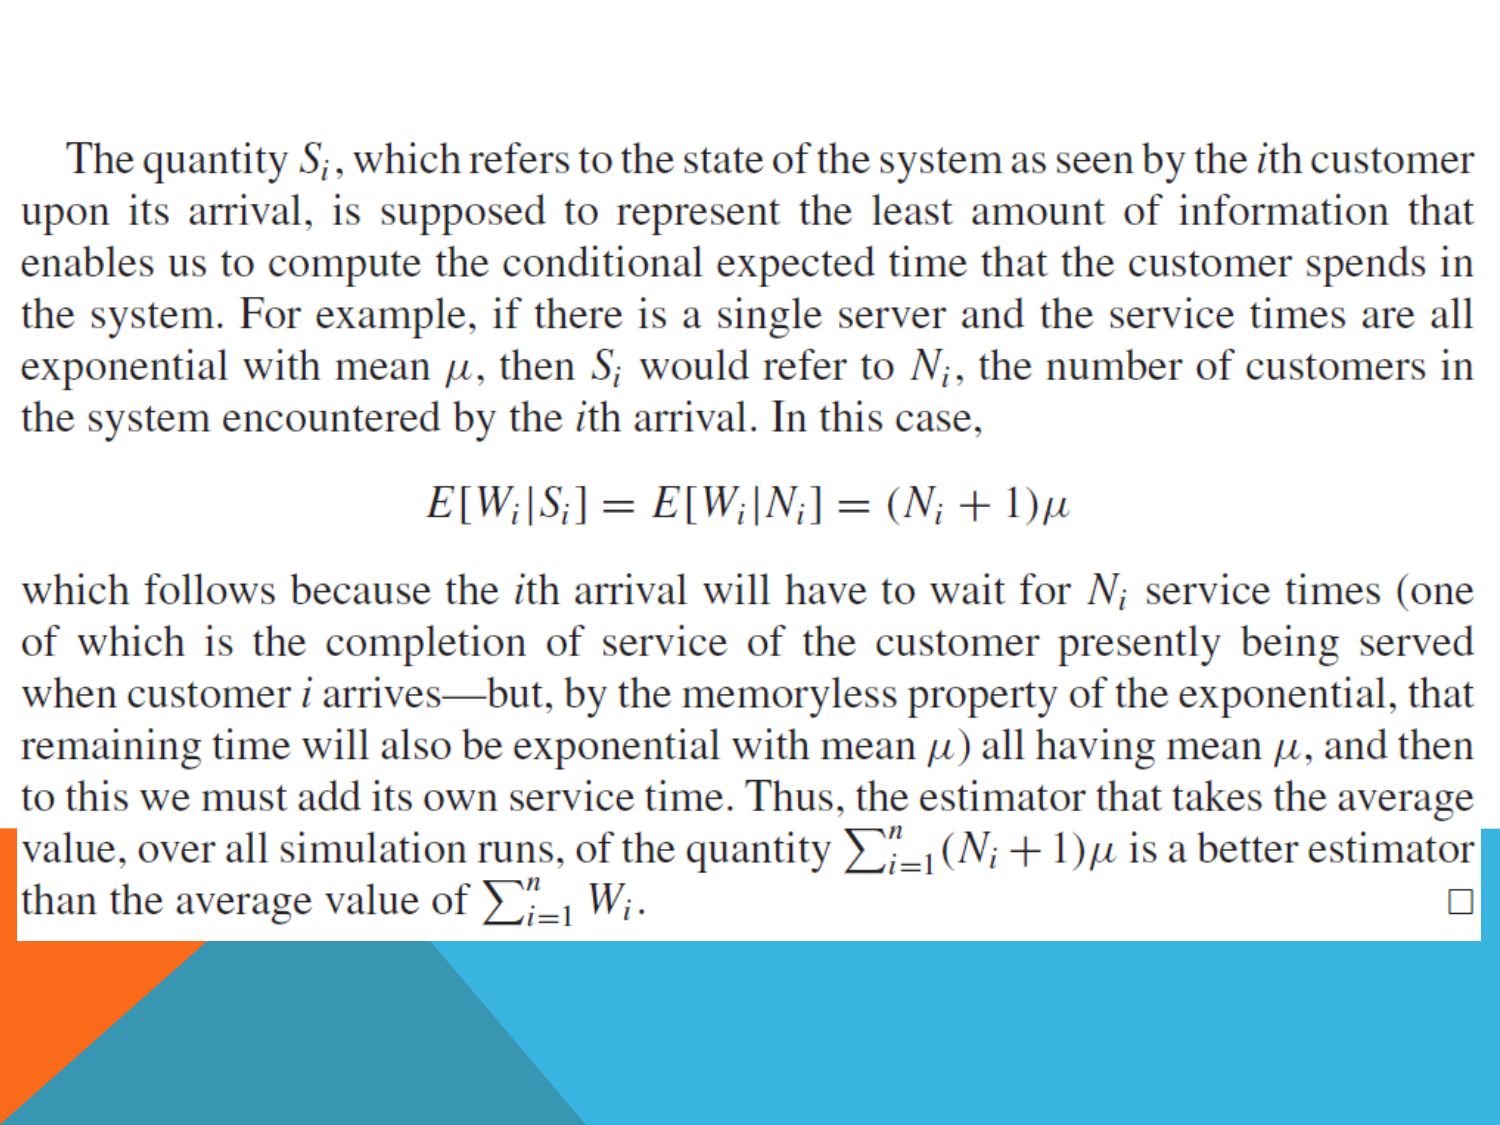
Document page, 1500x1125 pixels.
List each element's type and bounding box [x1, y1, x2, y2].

picture [17, 135, 1482, 941]
